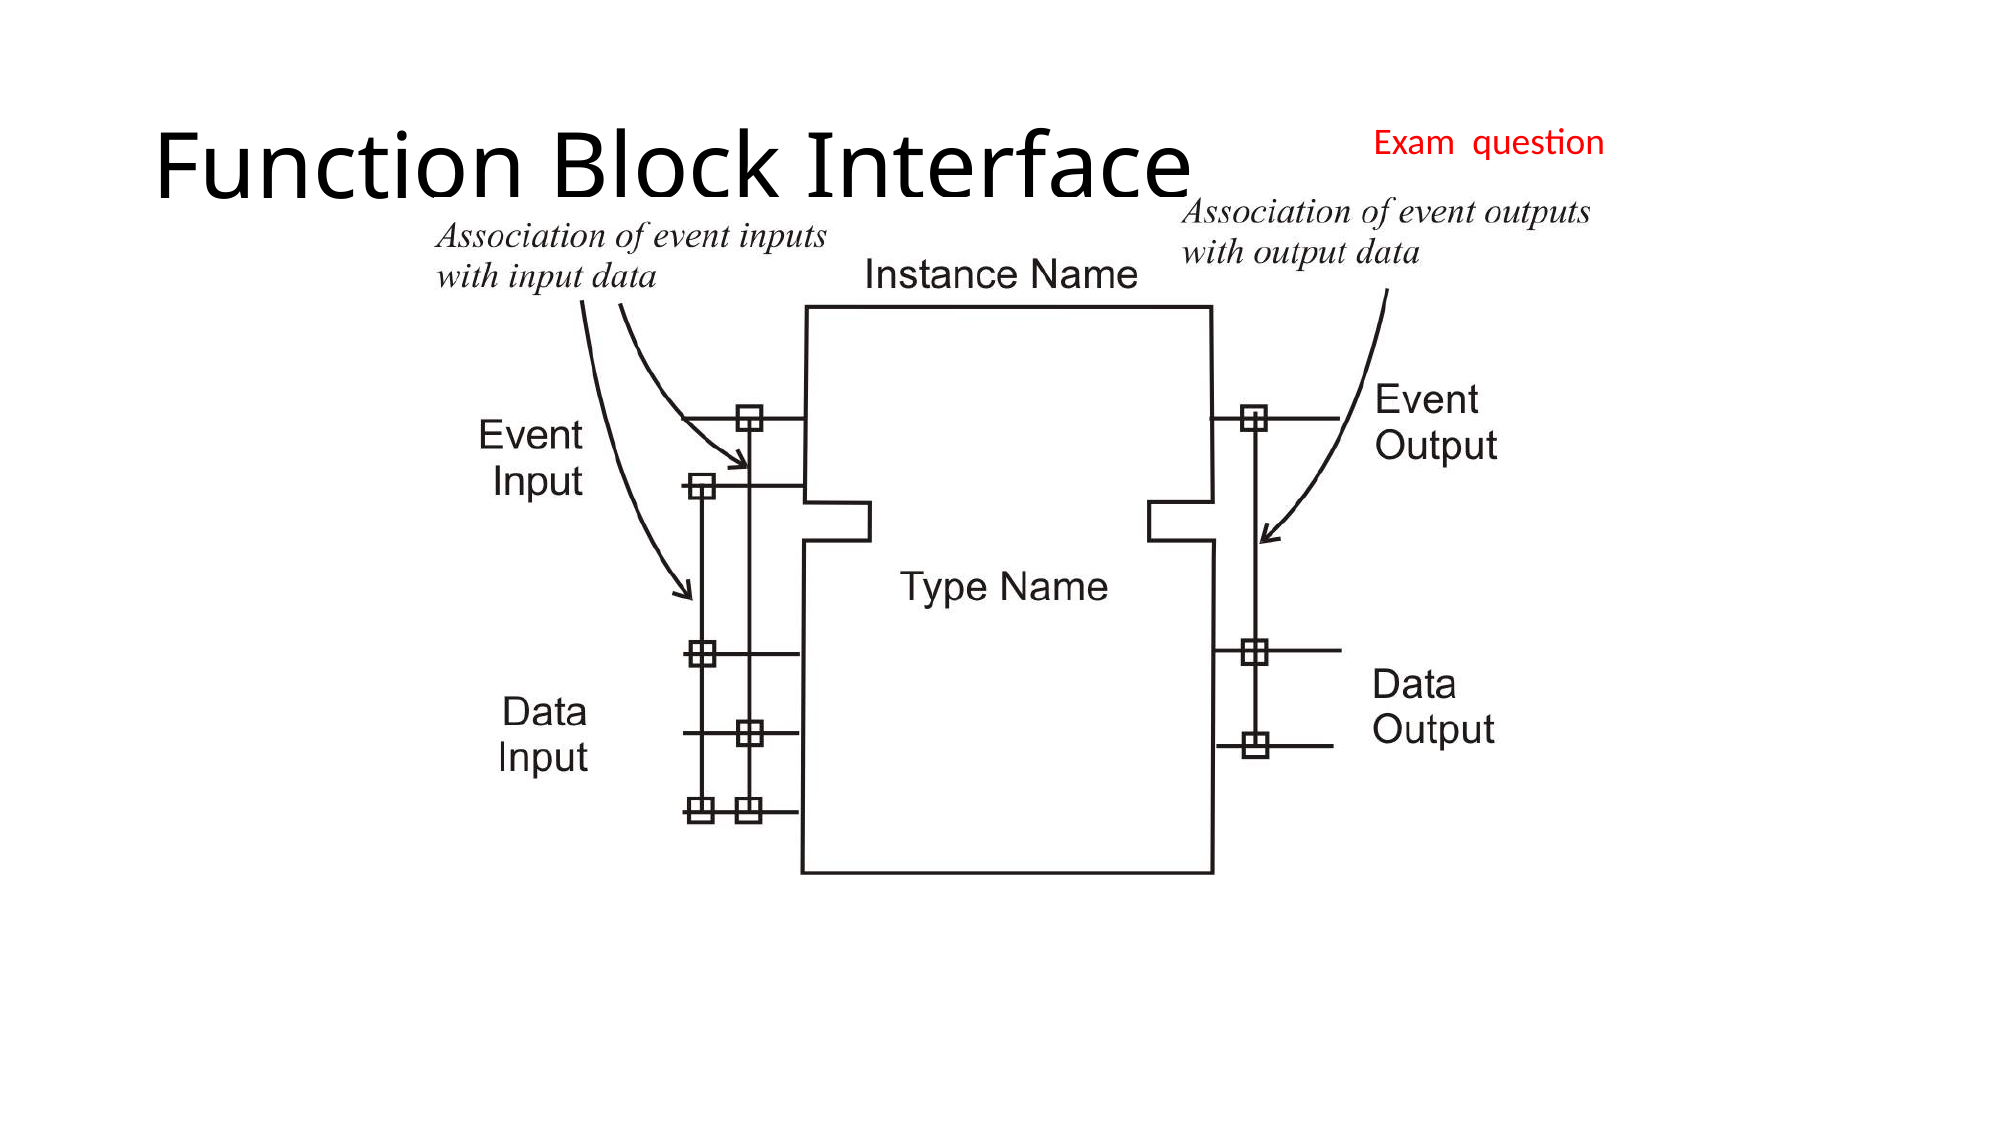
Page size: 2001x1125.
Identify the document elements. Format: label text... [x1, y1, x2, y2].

text_box Exam question [1359, 109, 1824, 170]
title Function Block Interface [137, 59, 1863, 278]
picture [434, 197, 1590, 875]
